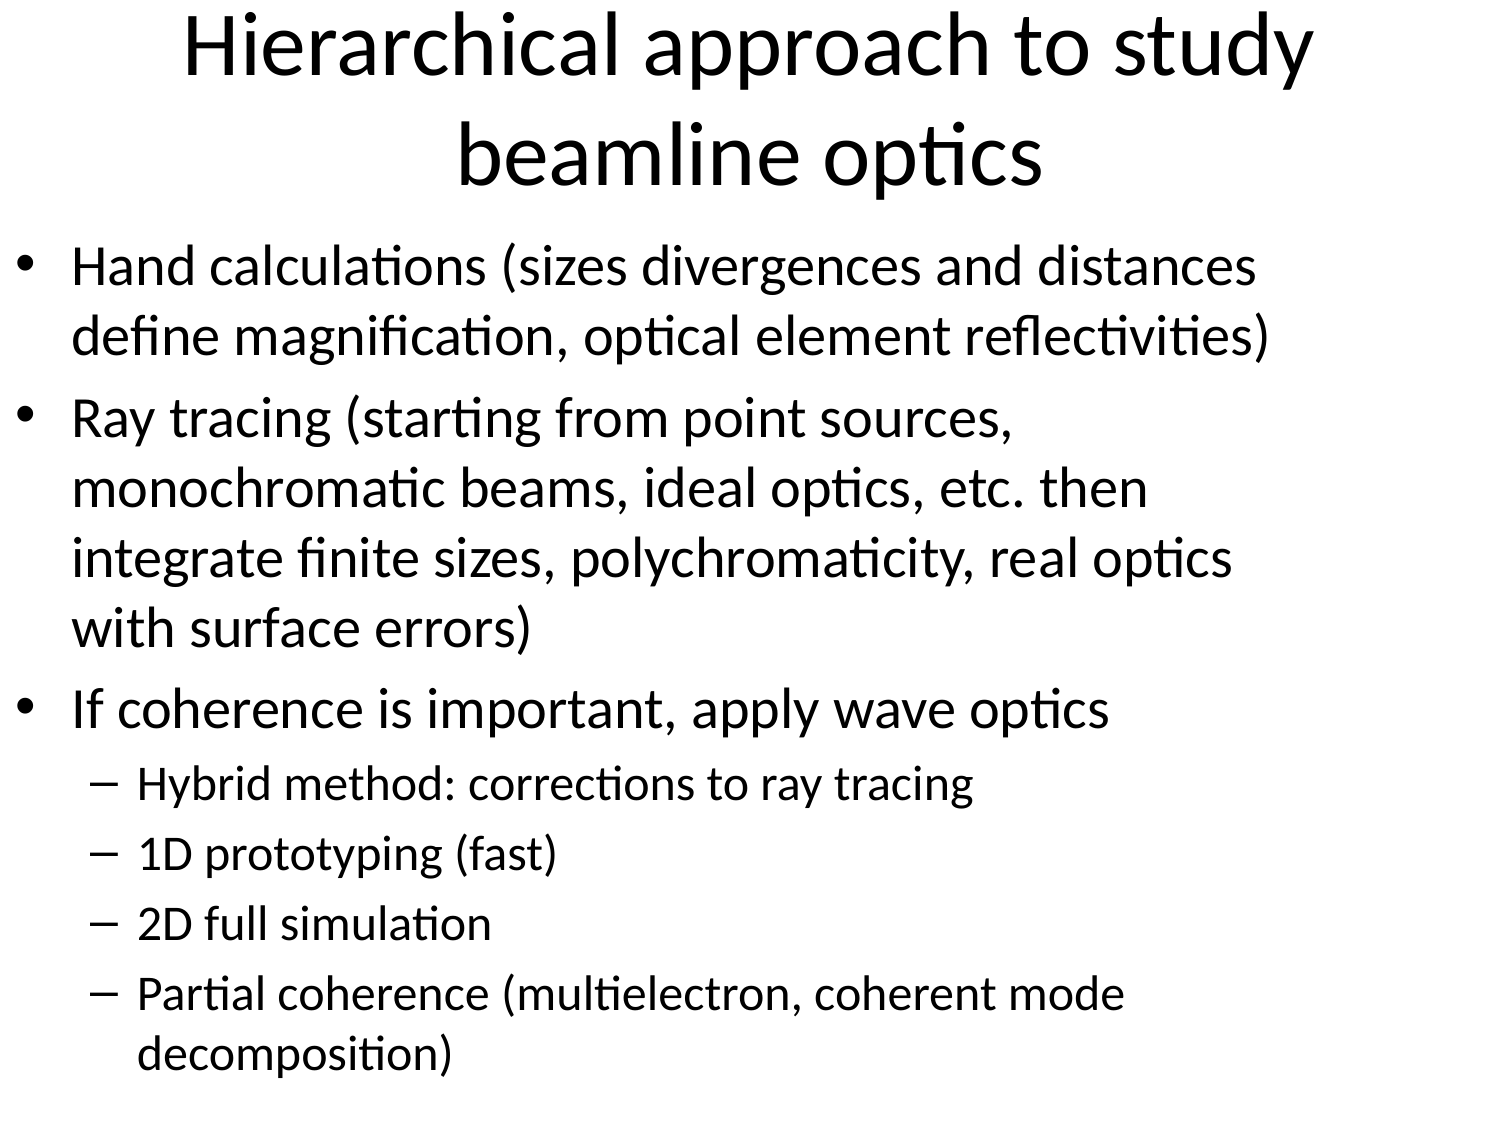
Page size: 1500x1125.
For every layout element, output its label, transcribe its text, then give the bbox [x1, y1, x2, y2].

title Hierarchical approach to study beamline optics [75, 0, 1425, 188]
list Hand calculations (sizes divergences and distances define magnification, optical element reflectivities) Ray tracing (starting from point sources, monochromatic beams, ideal optics, etc. then integrate finite sizes, polychromaticity, real optics with surface errors) If coherence is important, apply wave optics Hybrid method: corrections to ray tracing 1D prototyping (fast) 2D full simulation Partial coherence (multielectron, coherent mode decomposition) [0, 219, 1300, 1099]
